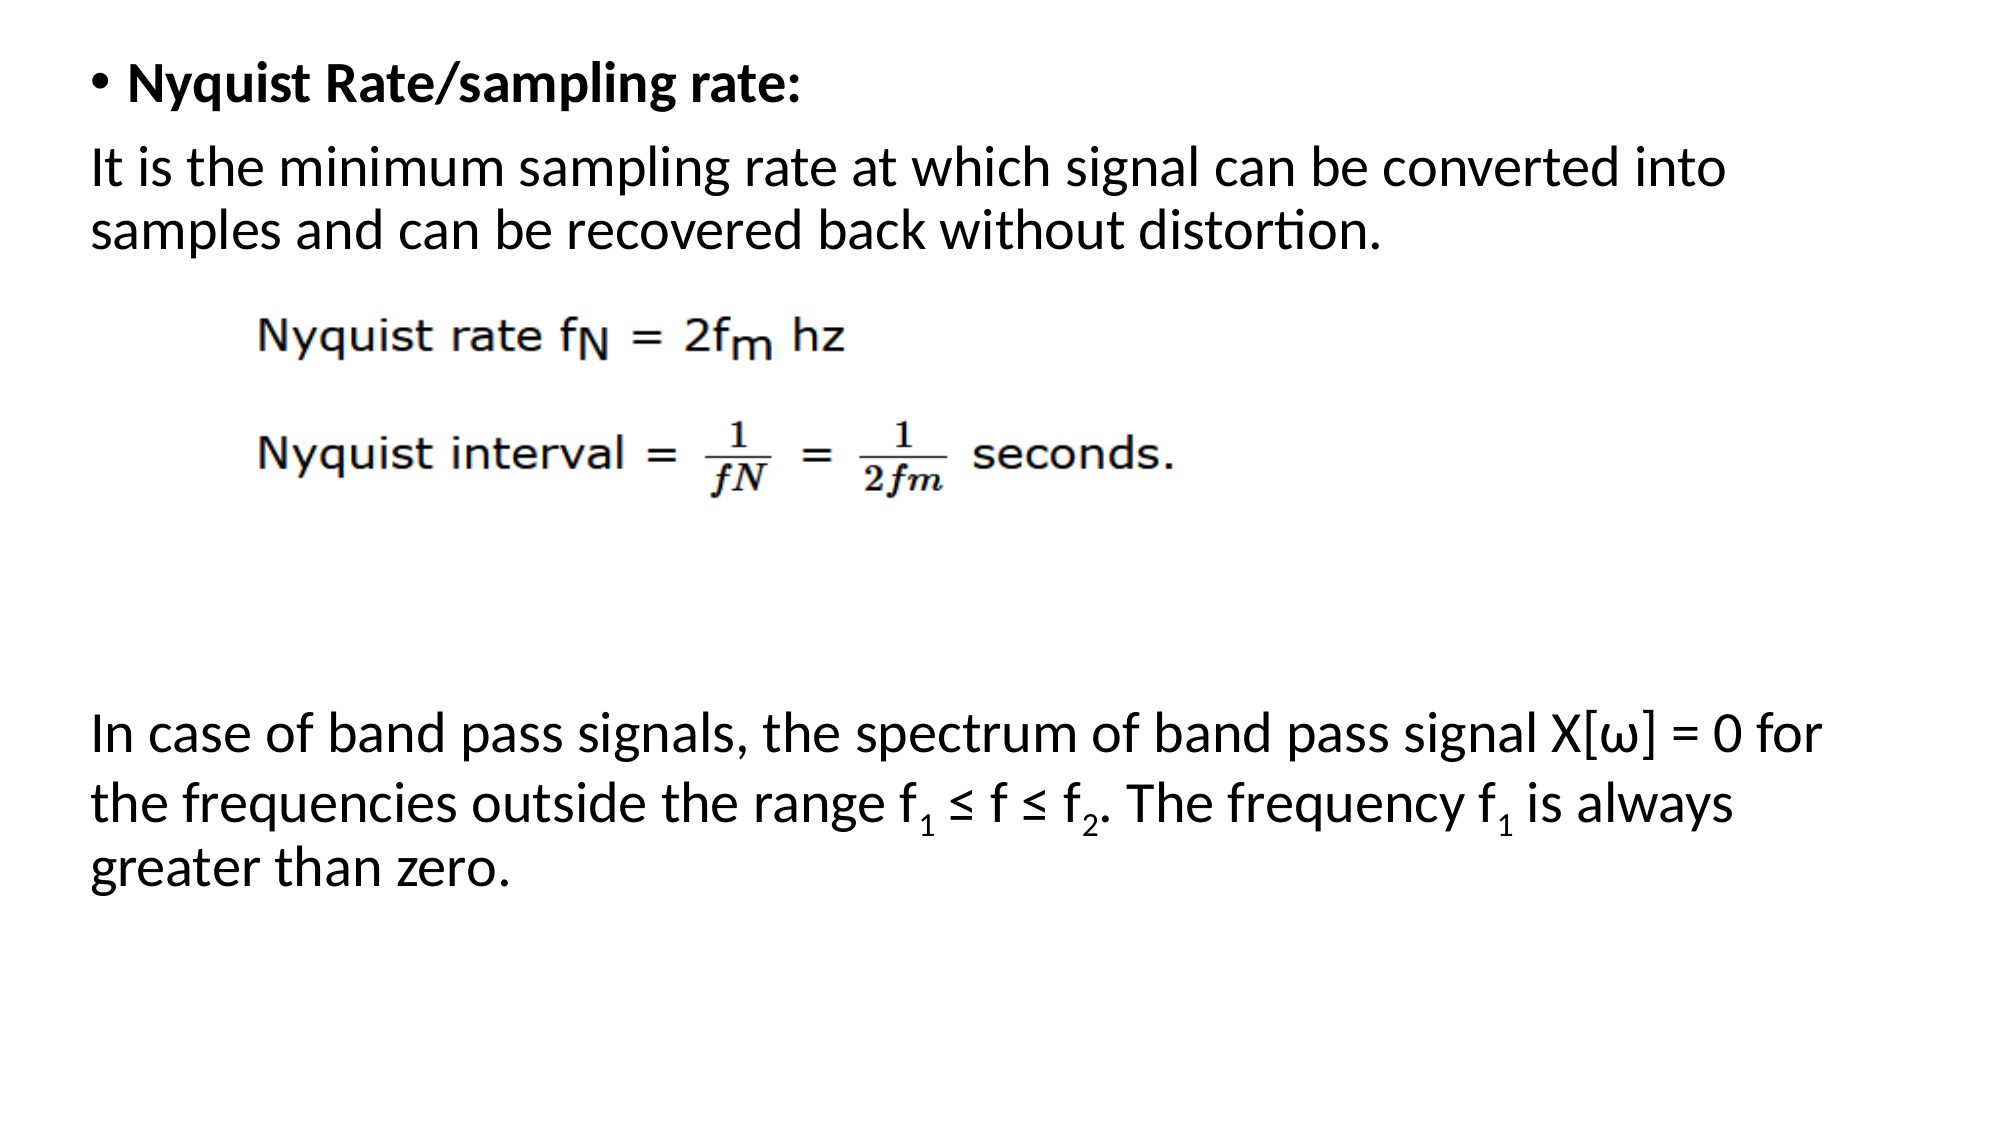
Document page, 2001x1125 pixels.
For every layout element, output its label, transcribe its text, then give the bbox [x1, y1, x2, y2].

picture [225, 268, 1188, 529]
list Nyquist Rate/sampling rate: It is the minimum sampling rate at which signal can be converted into samples and can be recovered back without distortion. In case of band pass signals, the spectrum of band pass signal X[ω] = 0 for the frequencies outside the range f1 ≤ f ≤ f2. The frequency f1 is always greater than zero. [75, 44, 1863, 1014]
